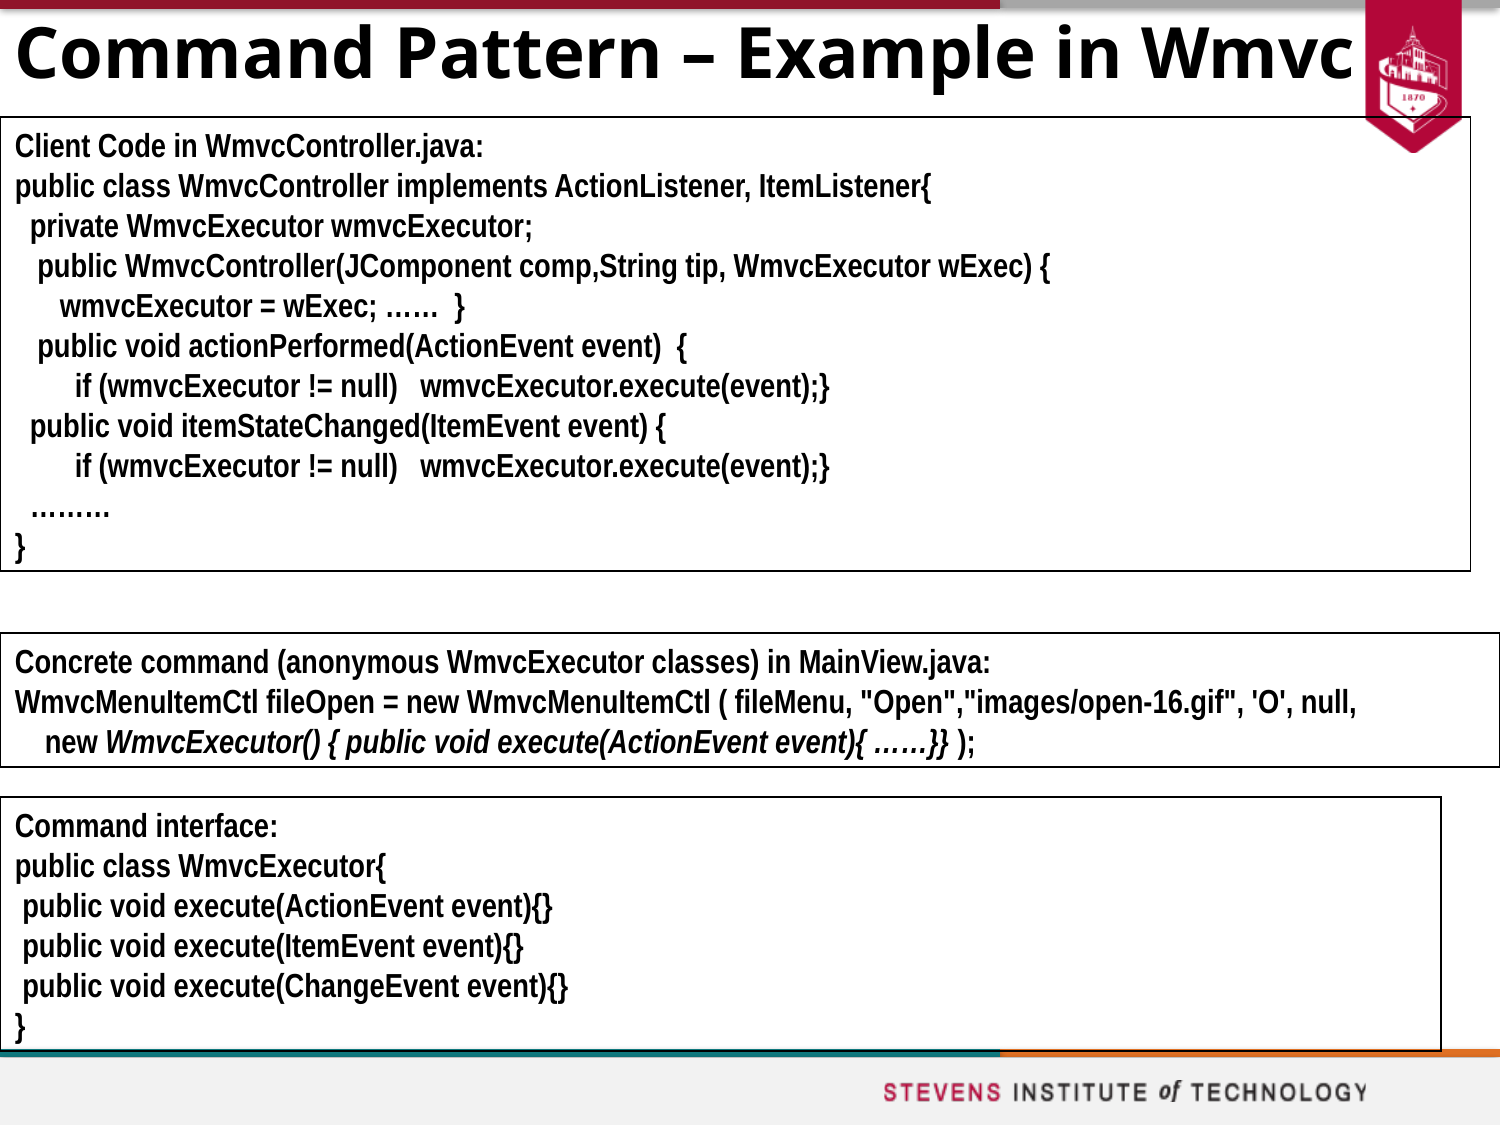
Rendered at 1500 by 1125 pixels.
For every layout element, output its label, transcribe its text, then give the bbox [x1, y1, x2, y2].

text_box Client Code in WmvcController.java: public class WmvcController implements ActionListener, ItemListener{ private WmvcExecutor wmvcExecutor; public WmvcController(JComponent comp,String tip, WmvcExecutor wExec) { wmvcExecutor = wExec; …… } public void actionPerformed(ActionEvent event) { if (wmvcExecutor != null) wmvcExecutor.execute(event);} public void itemStateChanged(ItemEvent event) { if (wmvcExecutor != null) wmvcExecutor.execute(event);} ……… } [0, 117, 1471, 571]
text_box Concrete command (anonymous WmvcExecutor classes) in MainView.java: WmvcMenuItemCtl fileOpen = new WmvcMenuItemCtl ( fileMenu, "Open","images/open-16.gif", 'O', null, new WmvcExecutor() { public void execute(ActionEvent event){ ……}} ); [0, 632, 1500, 768]
text_box Command interface: public class WmvcExecutor{ public void execute(ActionEvent event){} public void execute(ItemEvent event){} public void execute(ChangeEvent event){} } [0, 796, 1442, 1052]
title Command Pattern – Example in Wmvc [0, 0, 1500, 118]
